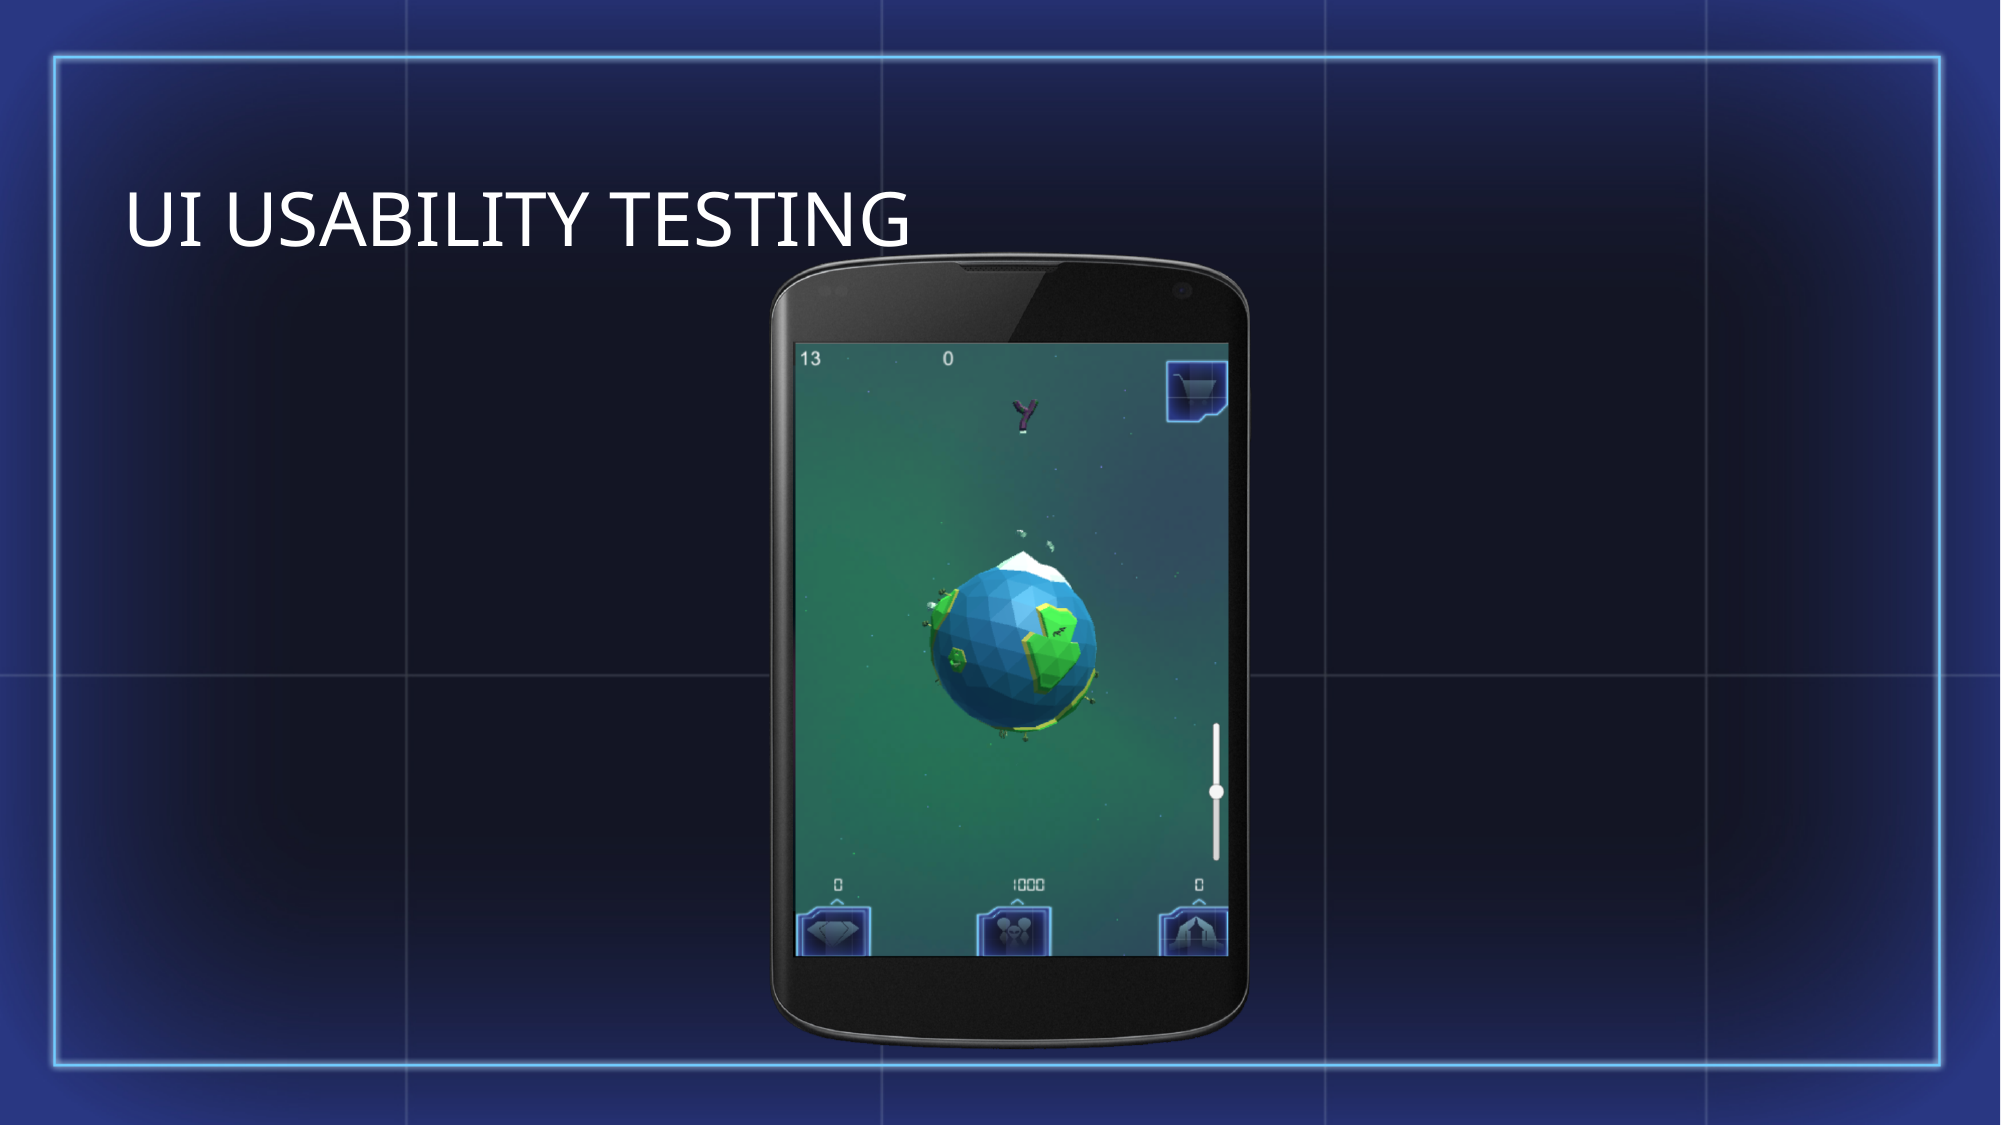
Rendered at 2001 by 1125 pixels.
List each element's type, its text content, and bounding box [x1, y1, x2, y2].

title Ui Usability Testing [108, 93, 1509, 341]
picture [0, 0, 2001, 1125]
